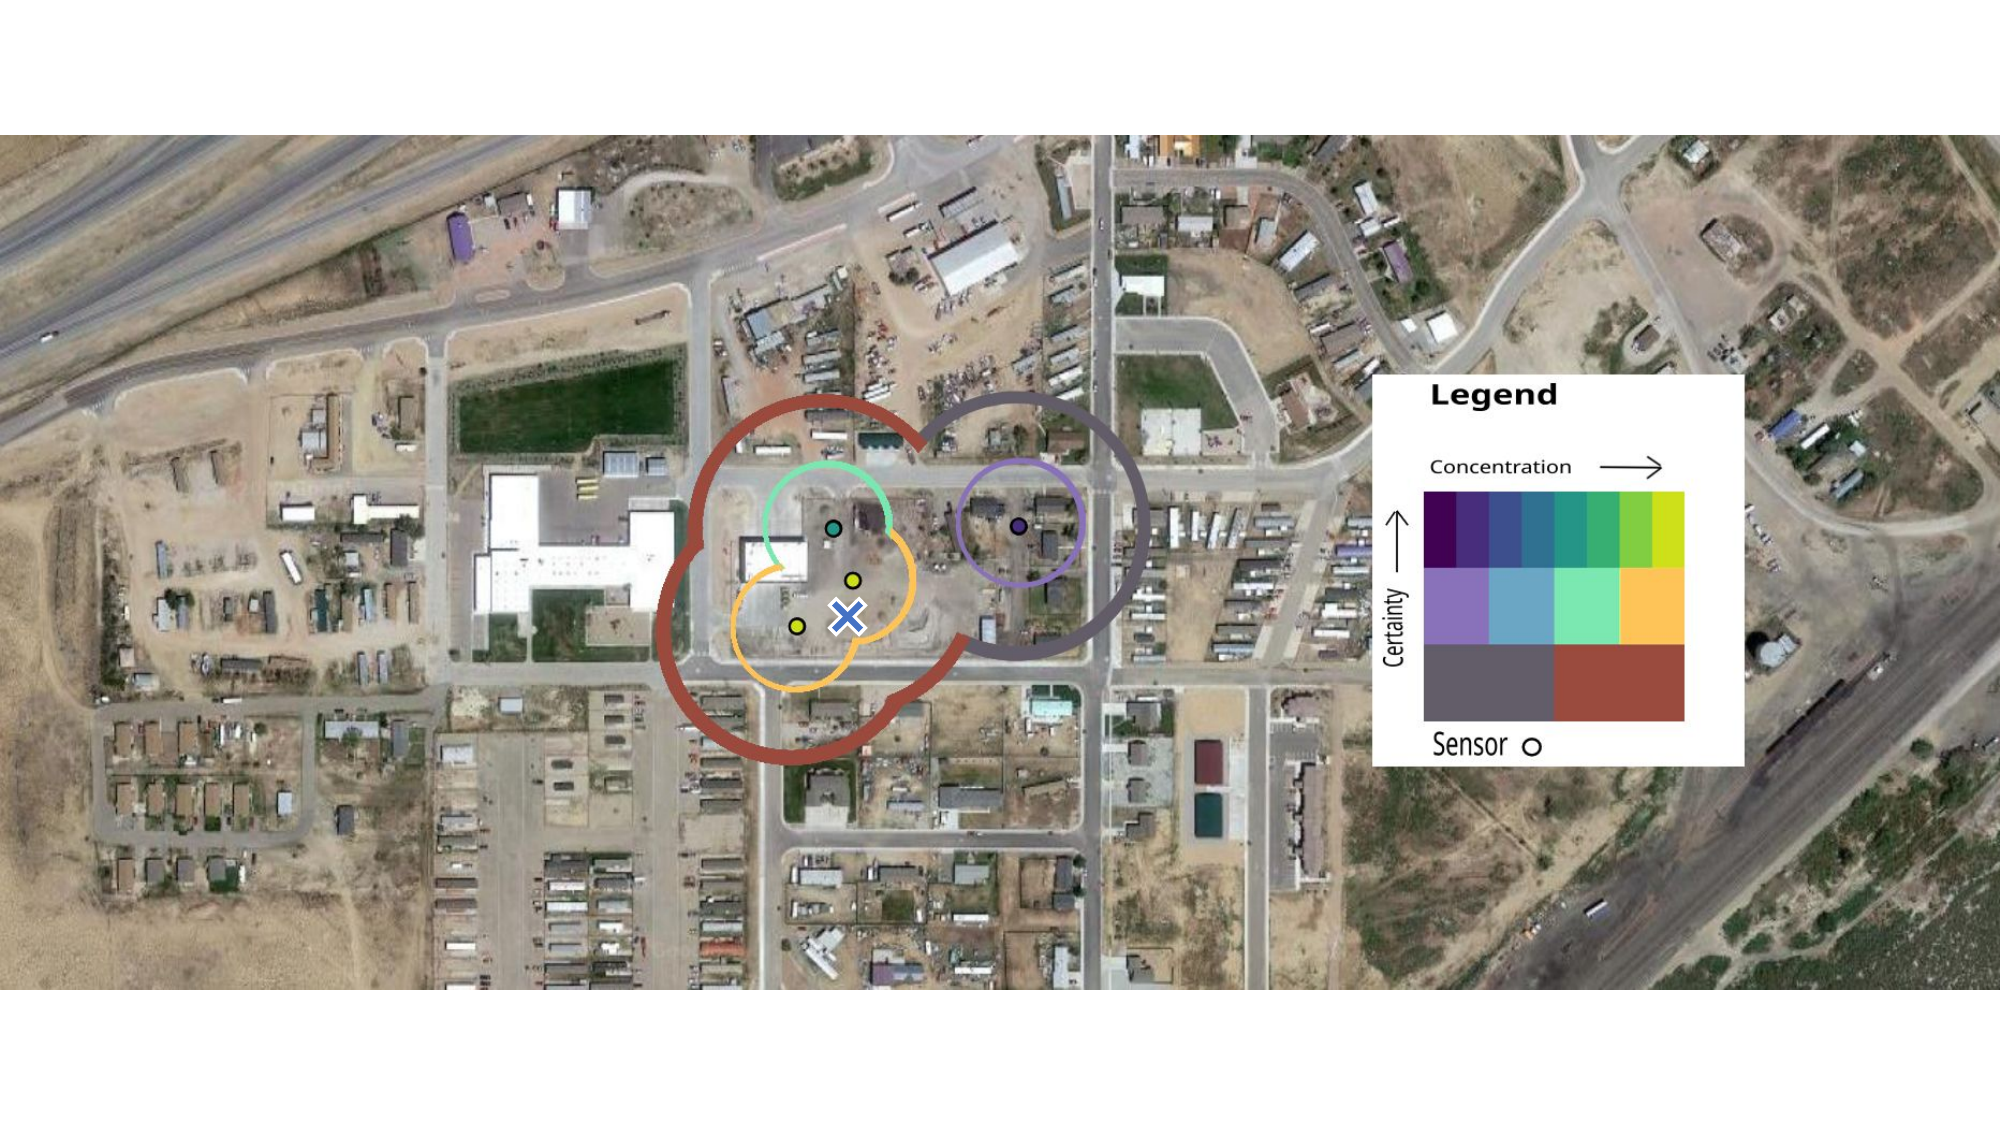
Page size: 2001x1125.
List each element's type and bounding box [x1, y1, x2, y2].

picture [0, 135, 2000, 990]
text_box [831, 600, 864, 633]
